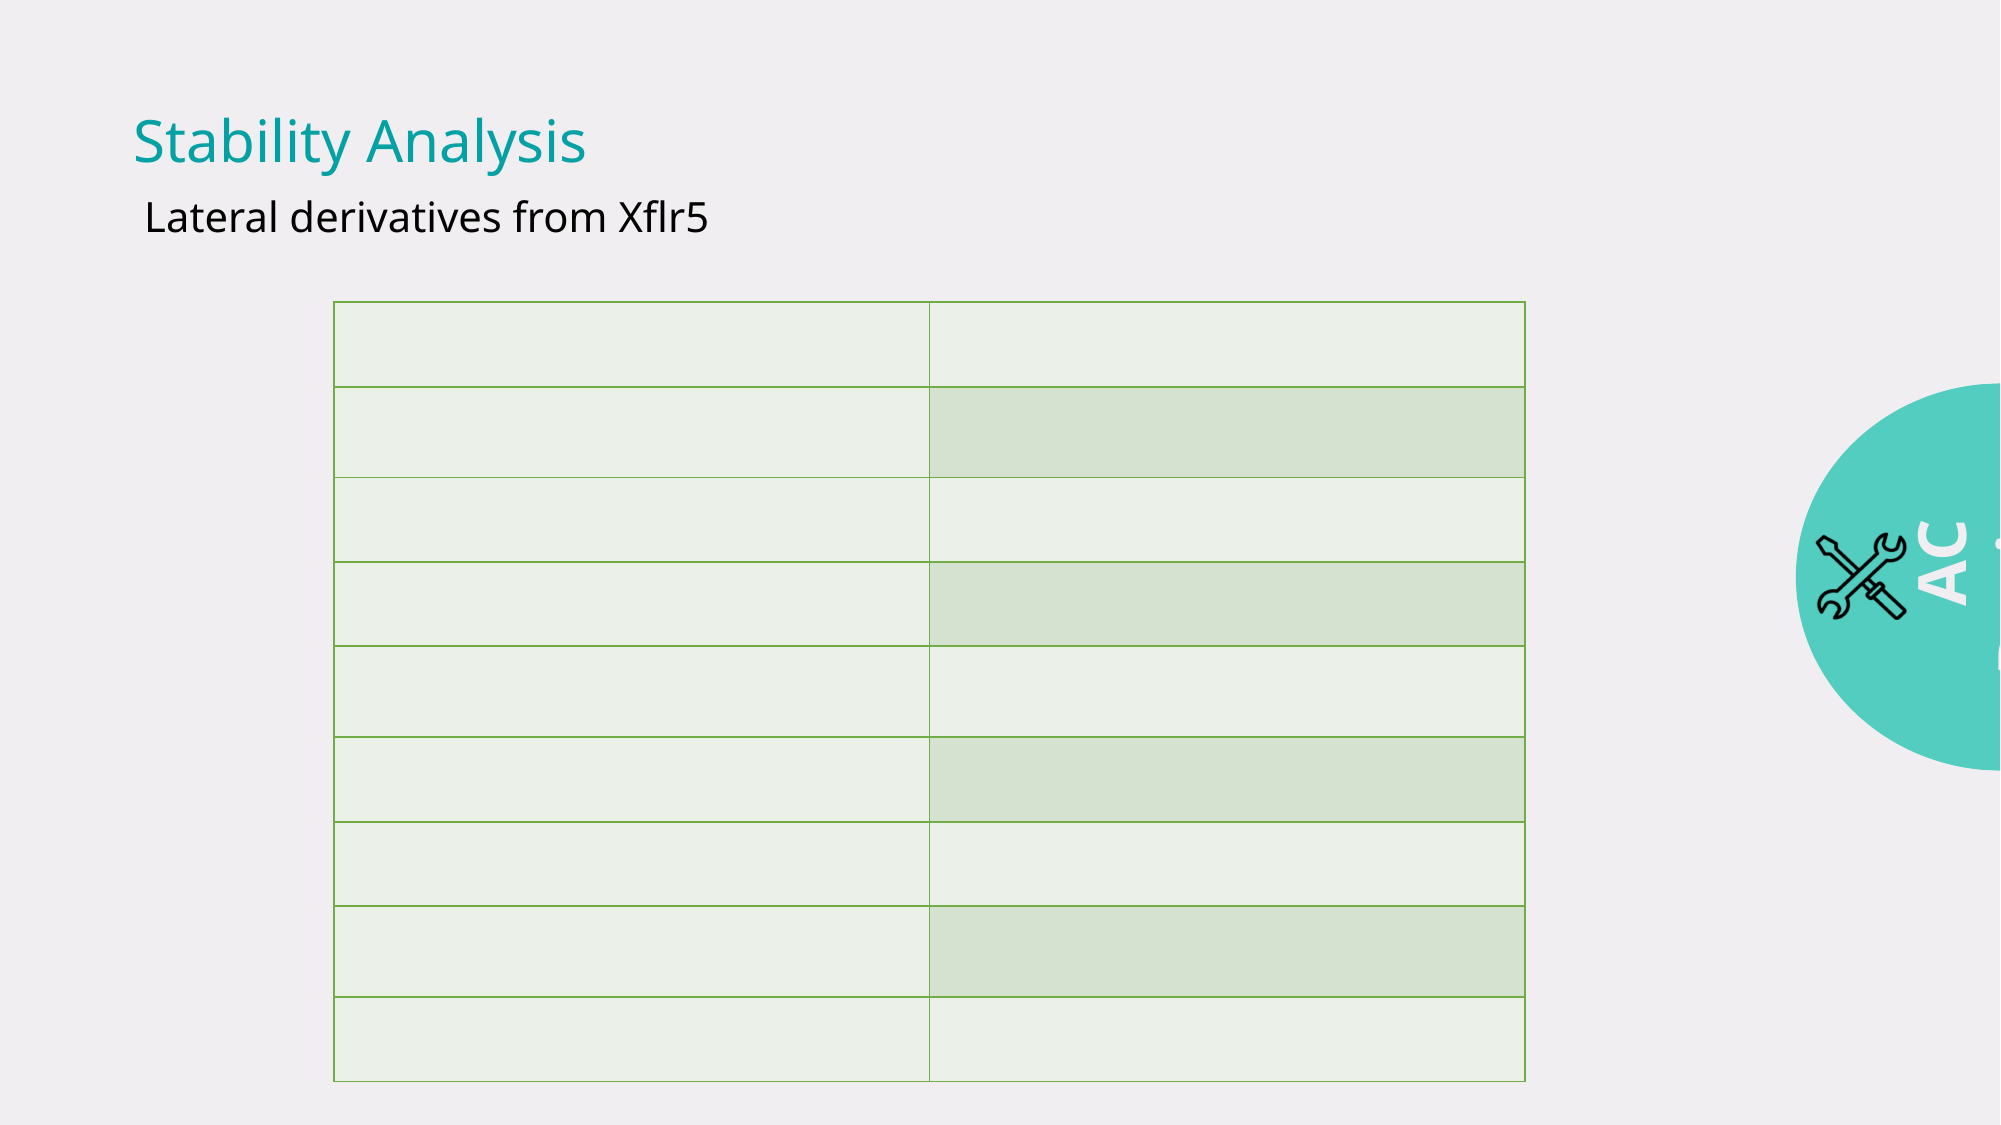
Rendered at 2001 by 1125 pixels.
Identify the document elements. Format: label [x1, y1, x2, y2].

text_box [0, 0, 2000, 1125]
